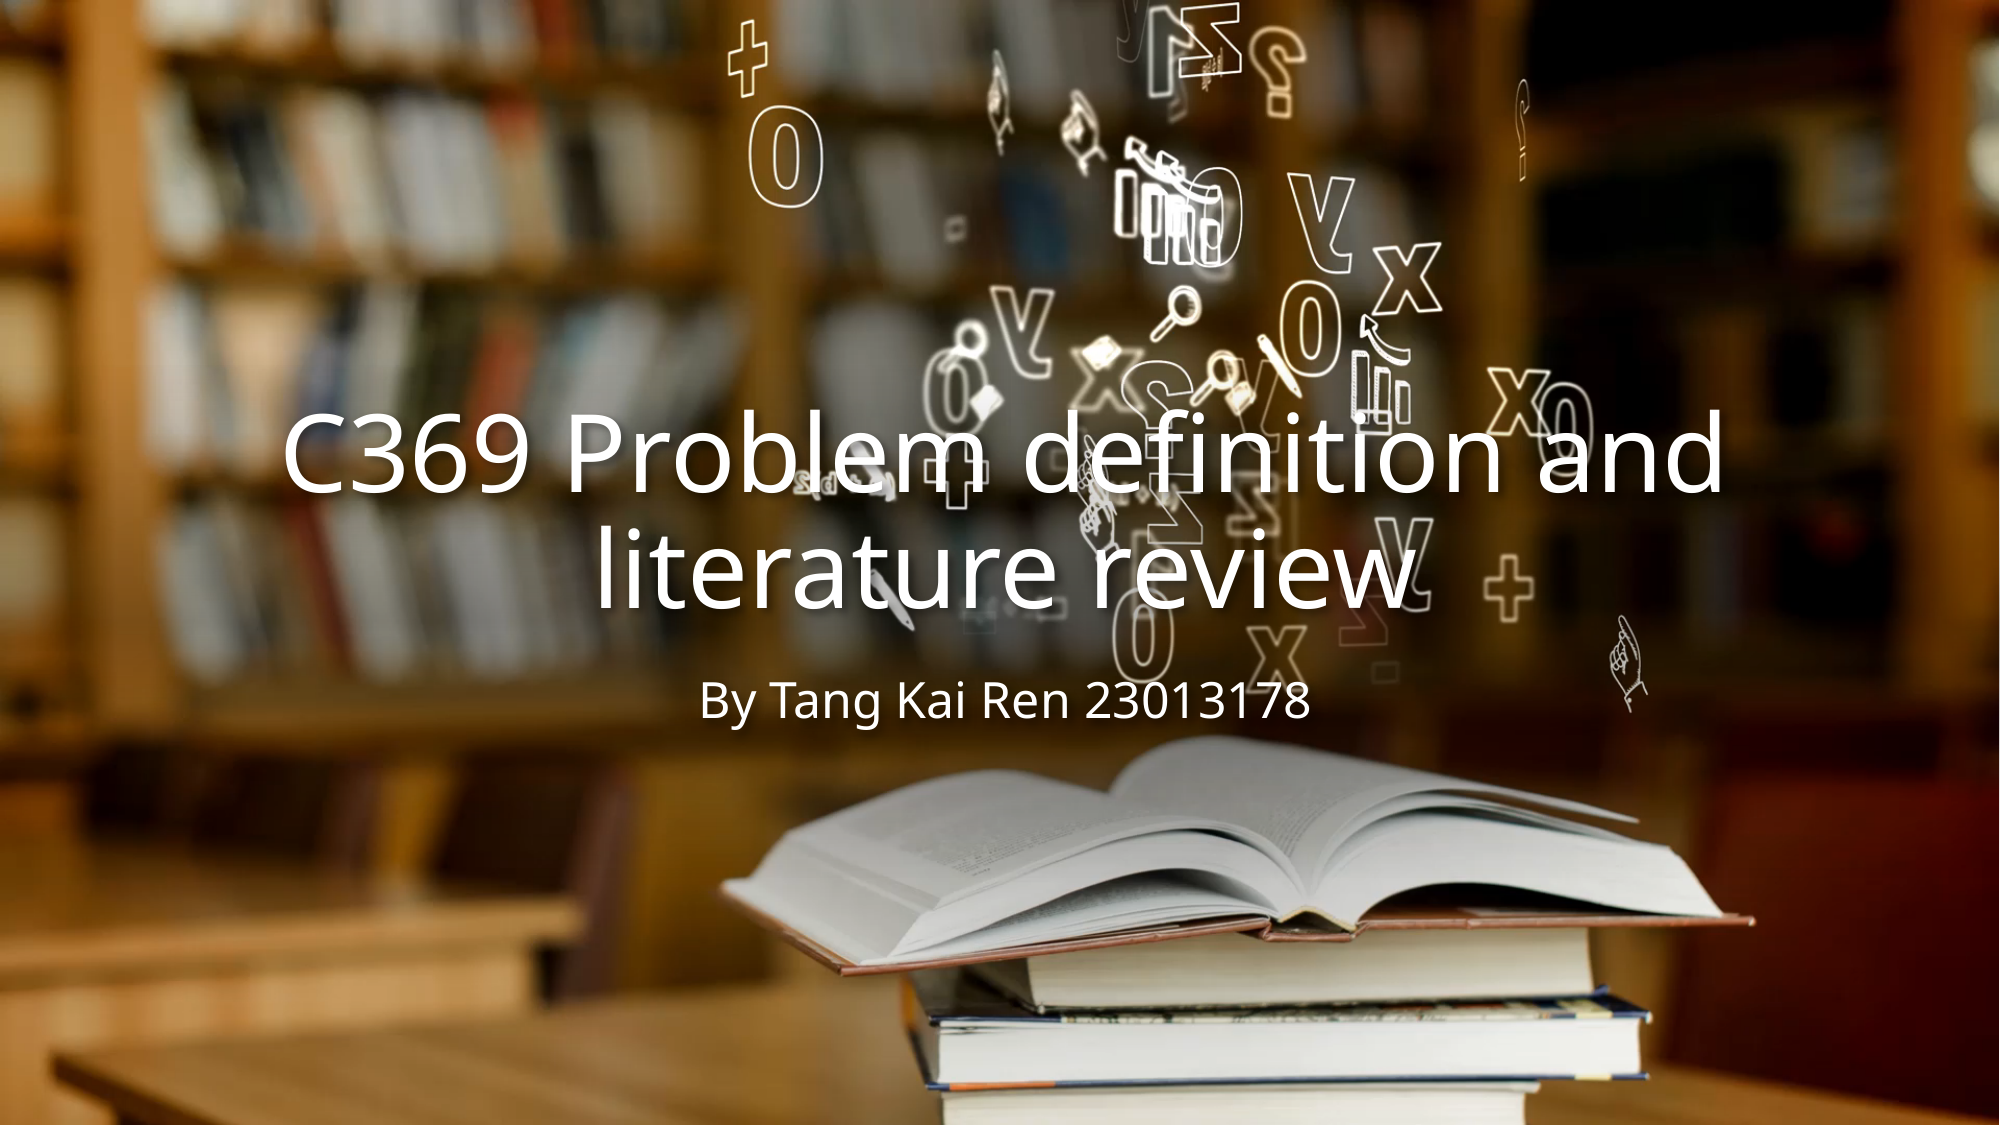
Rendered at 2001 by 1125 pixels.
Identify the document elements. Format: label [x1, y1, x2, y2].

text_box [0, 0, 2000, 1125]
